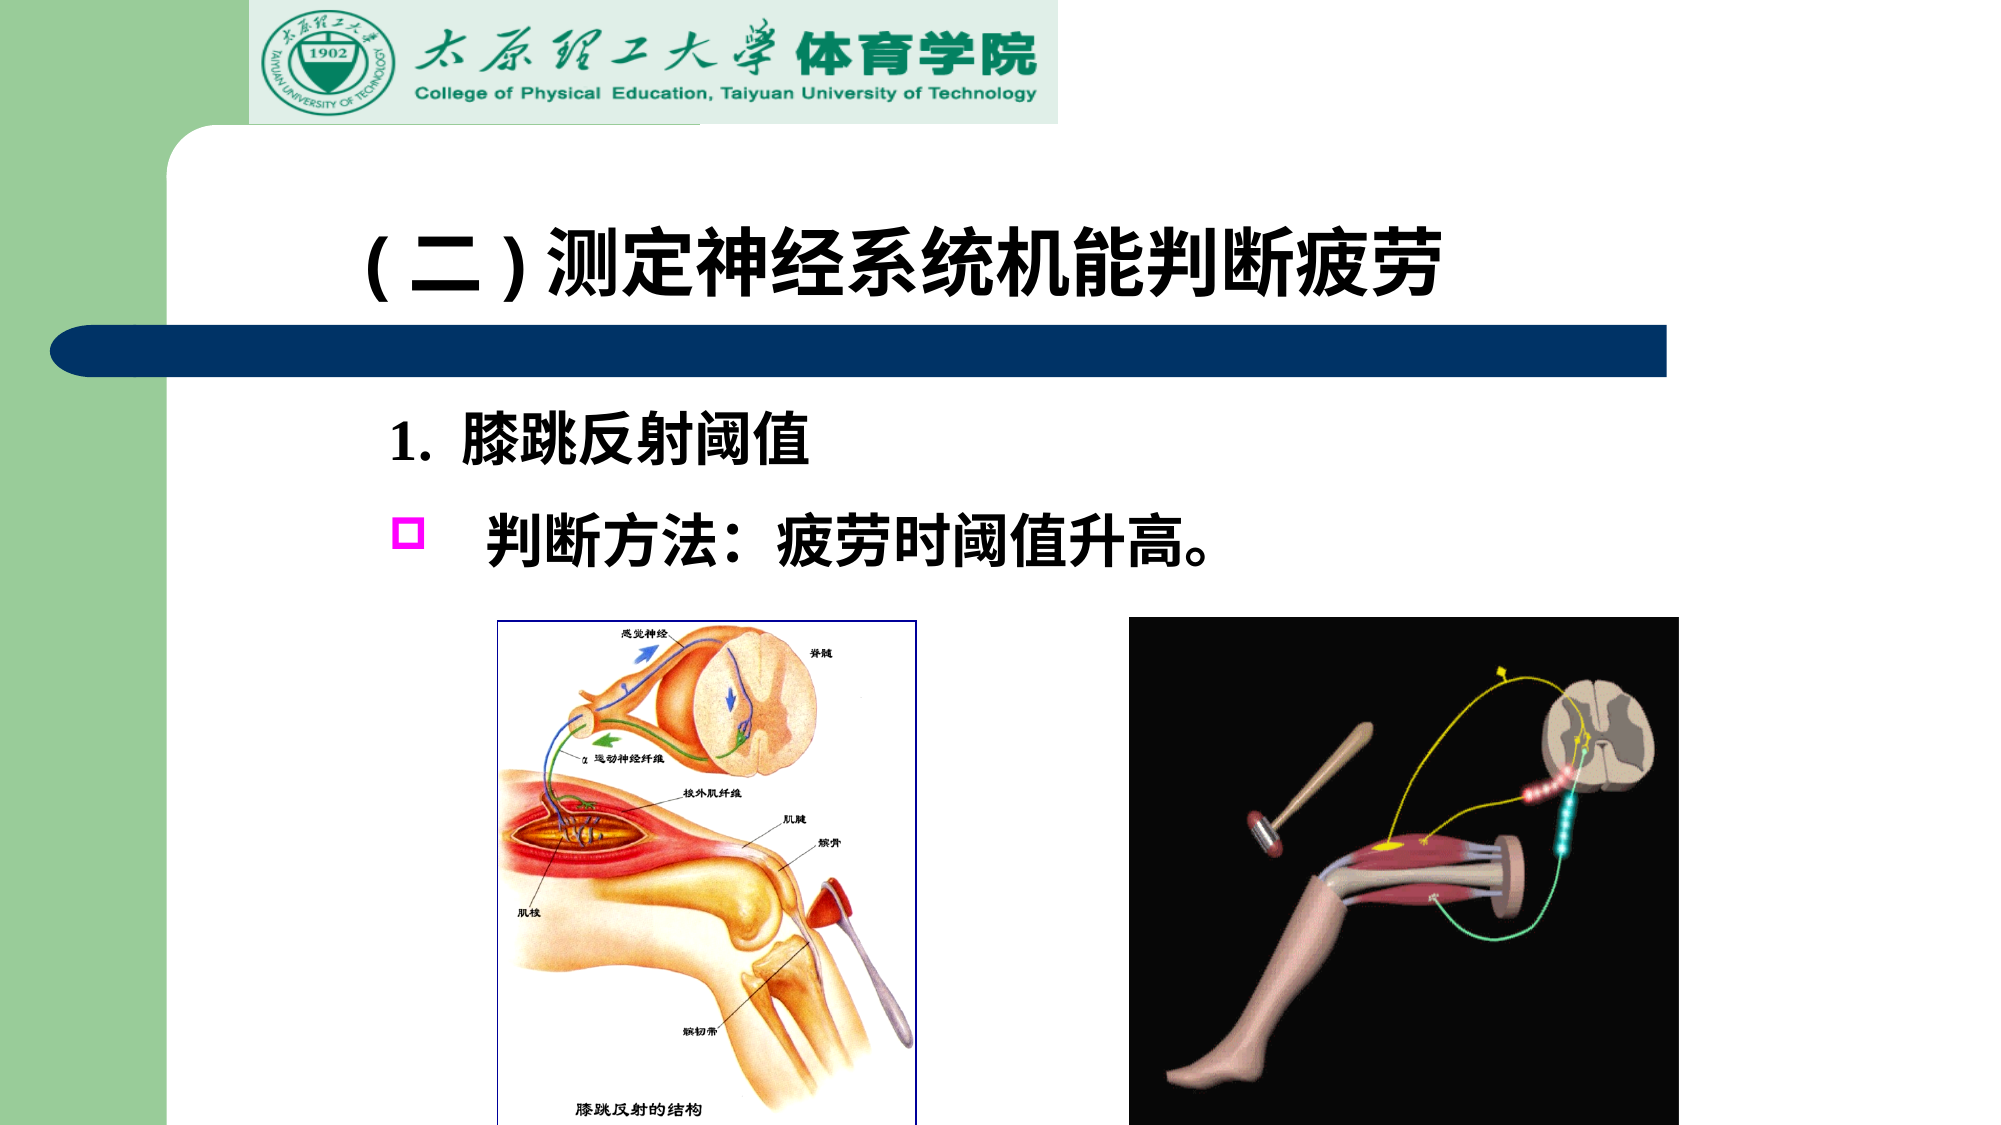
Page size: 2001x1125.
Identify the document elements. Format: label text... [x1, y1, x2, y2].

picture [1129, 616, 1680, 1125]
title (二)测定神经系统机能判断疲劳 [350, 160, 1639, 315]
picture [249, 0, 1058, 124]
list 1. 膝跳反射阈值 判断方法：疲劳时阈值升高。 [373, 373, 1624, 610]
picture [497, 621, 916, 1125]
